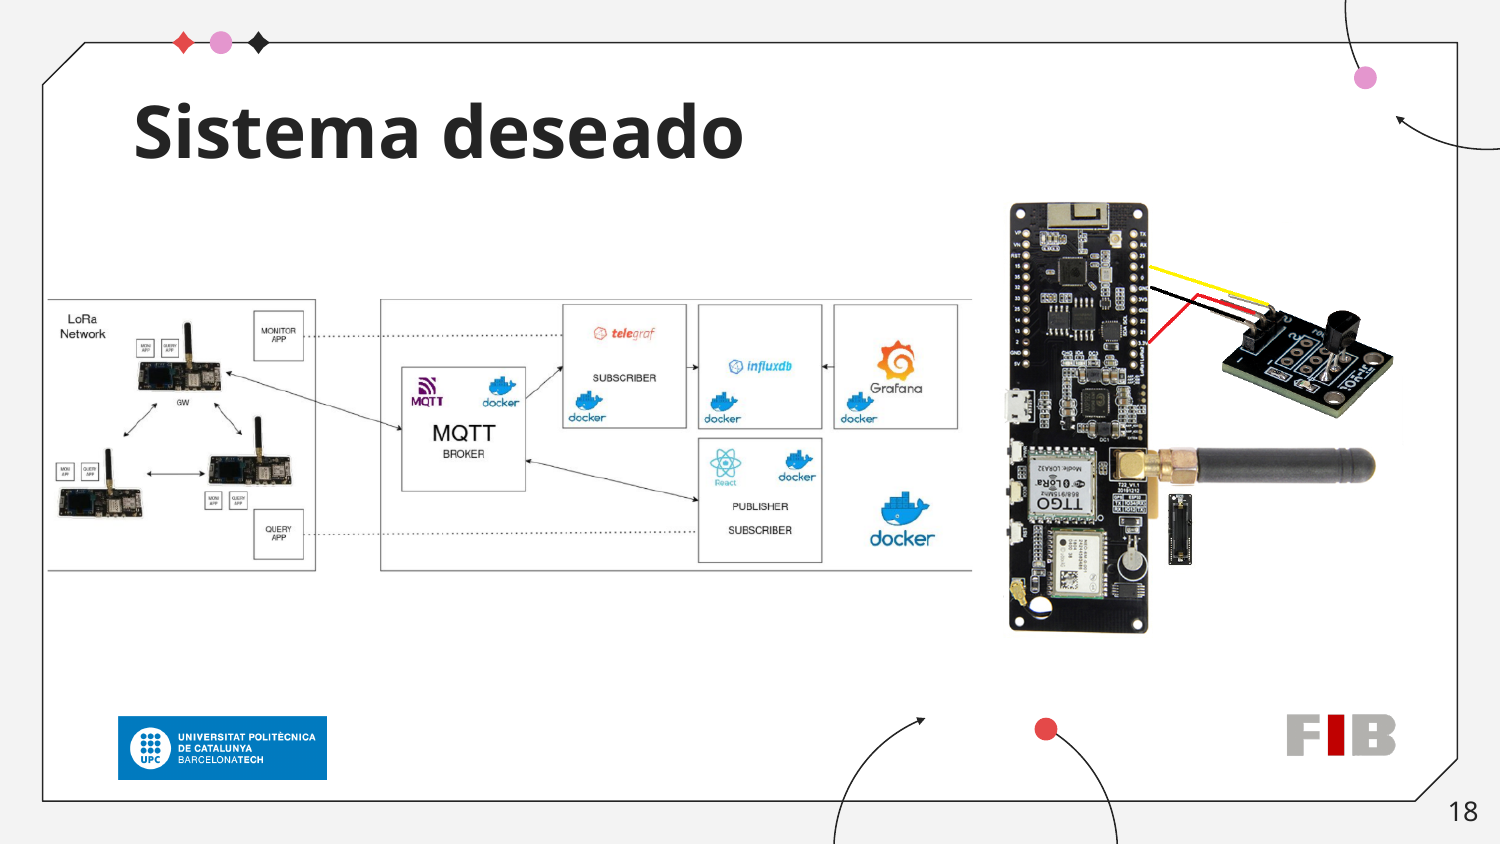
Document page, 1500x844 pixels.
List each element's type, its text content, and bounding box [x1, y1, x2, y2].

picture [986, 200, 1404, 643]
picture [117, 716, 327, 780]
title Sistema deseado [118, 70, 1383, 165]
slide_number ‹#› [1403, 779, 1494, 844]
picture [47, 295, 973, 574]
picture [1278, 689, 1404, 780]
